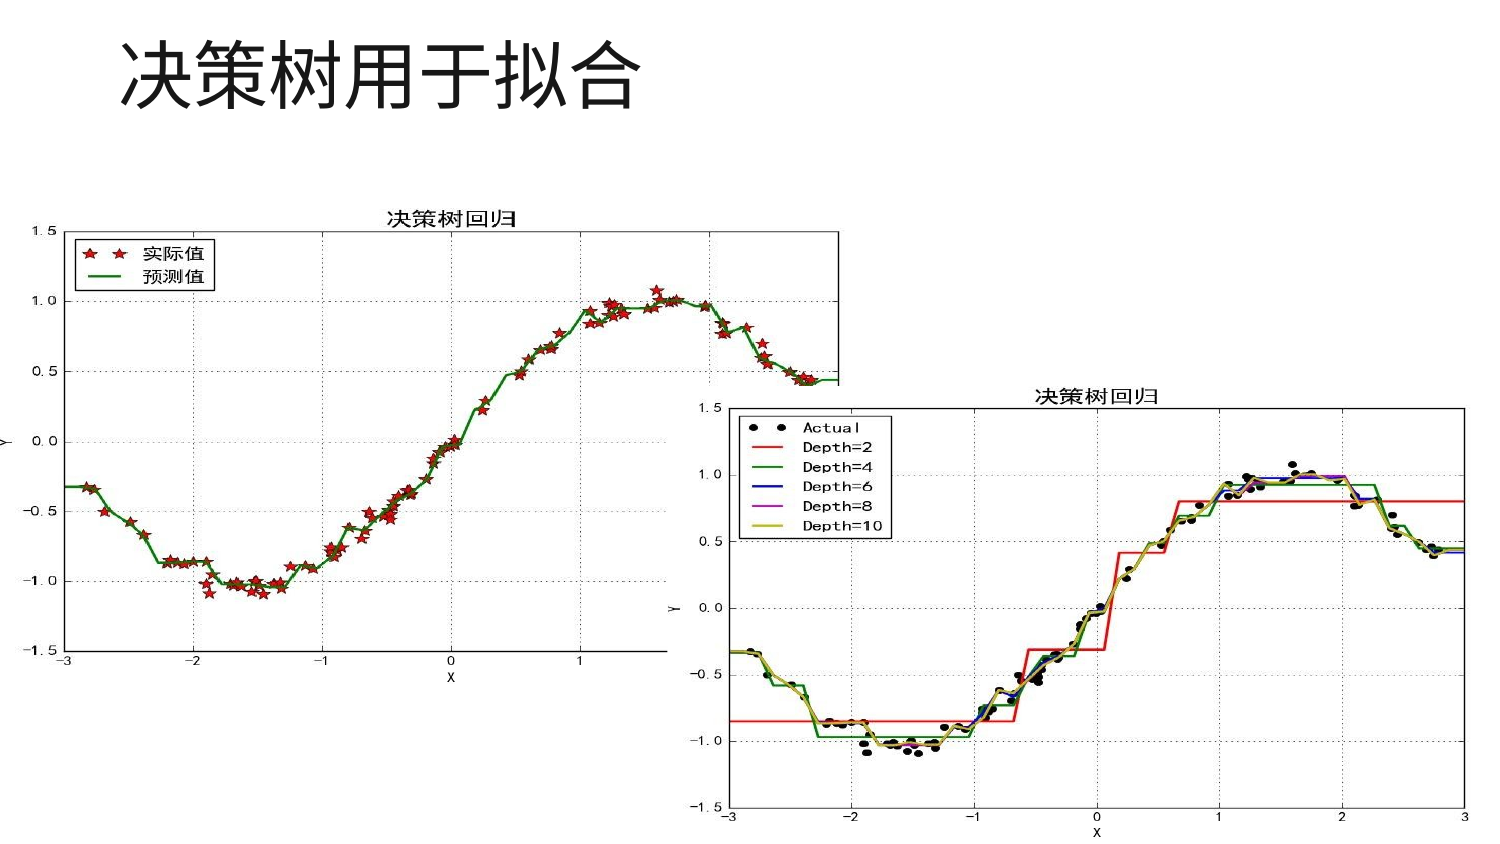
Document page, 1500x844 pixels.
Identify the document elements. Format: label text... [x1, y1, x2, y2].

title 决策树用于拟合 [116, 26, 646, 170]
text_box [667, 386, 1471, 839]
text_box [0, 208, 845, 684]
